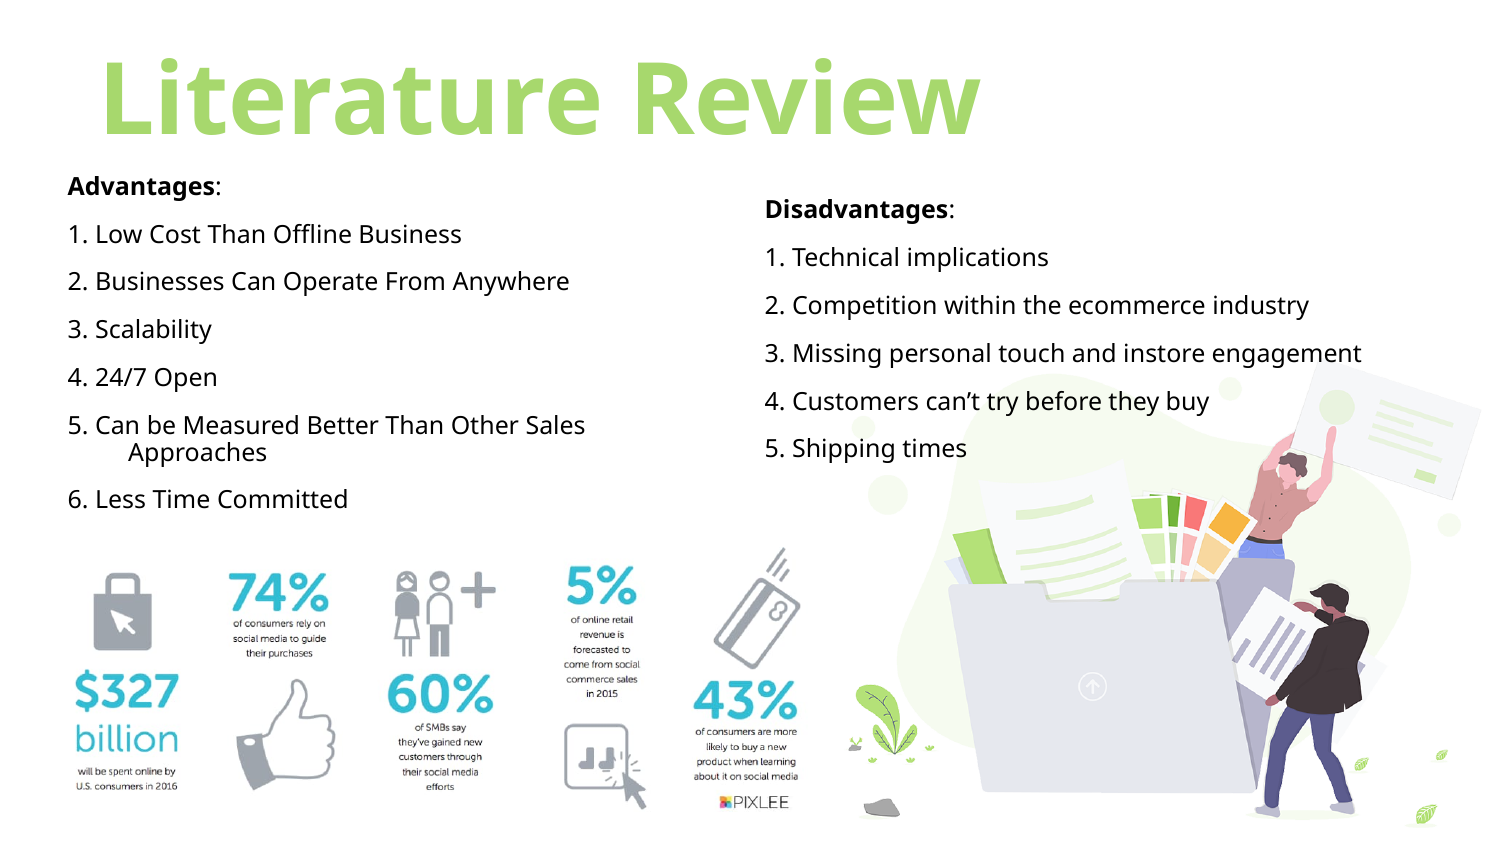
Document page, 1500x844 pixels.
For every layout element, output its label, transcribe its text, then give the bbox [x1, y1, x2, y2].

text_box Literature Review [98, 17, 1166, 155]
picture [64, 546, 836, 812]
text_box Advantages: 1. Low Cost Than Offline Business 2. Businesses Can Operate From Anywhere 3. Scalability 4. 24/7 Open 5. Can be Measured Better Than Other Sales Approaches 6. Less Time Committed [53, 173, 643, 557]
picture [844, 356, 1482, 828]
text_box Disadvantages: 1. Technical implications 2. Competition within the ecommerce industry 3. Missing personal touch and instore engagement 4. Customers can’t try before they buy 5. Shipping times [750, 197, 1435, 827]
